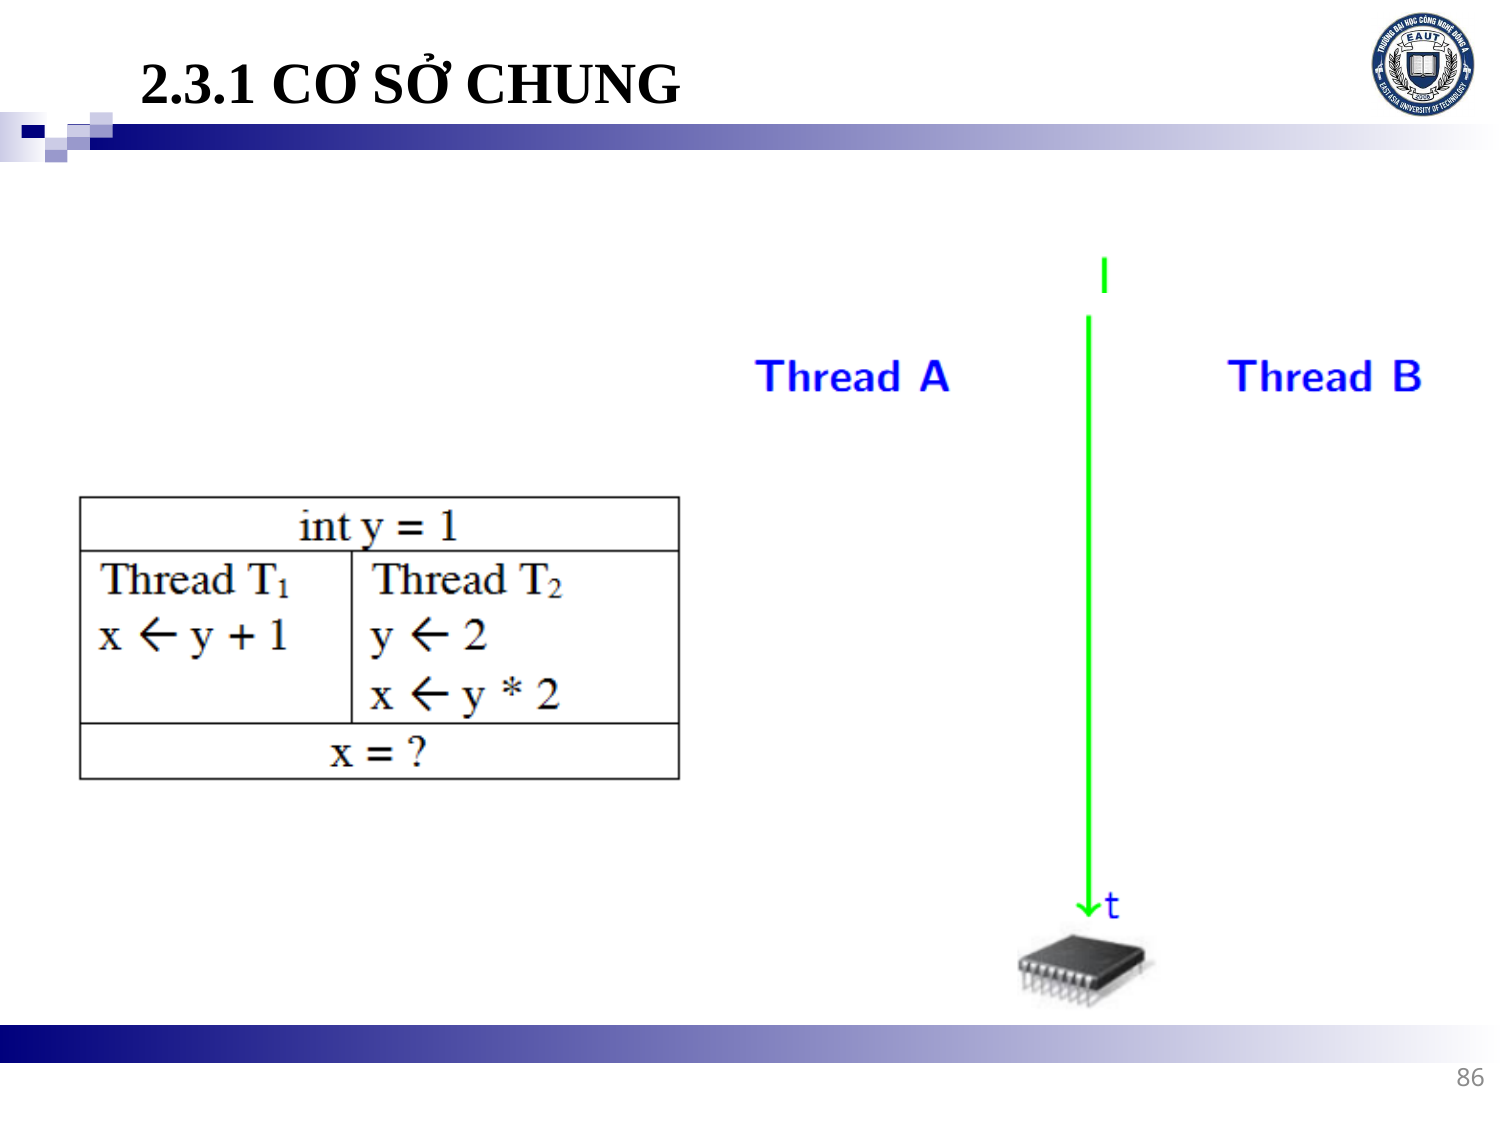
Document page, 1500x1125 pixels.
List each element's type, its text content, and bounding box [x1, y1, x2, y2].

text_box 2.3.1 CƠ SỞ CHUNG [125, 22, 913, 139]
picture [722, 224, 1462, 1026]
picture [71, 491, 689, 789]
slide_number 86 [1149, 1042, 1500, 1103]
